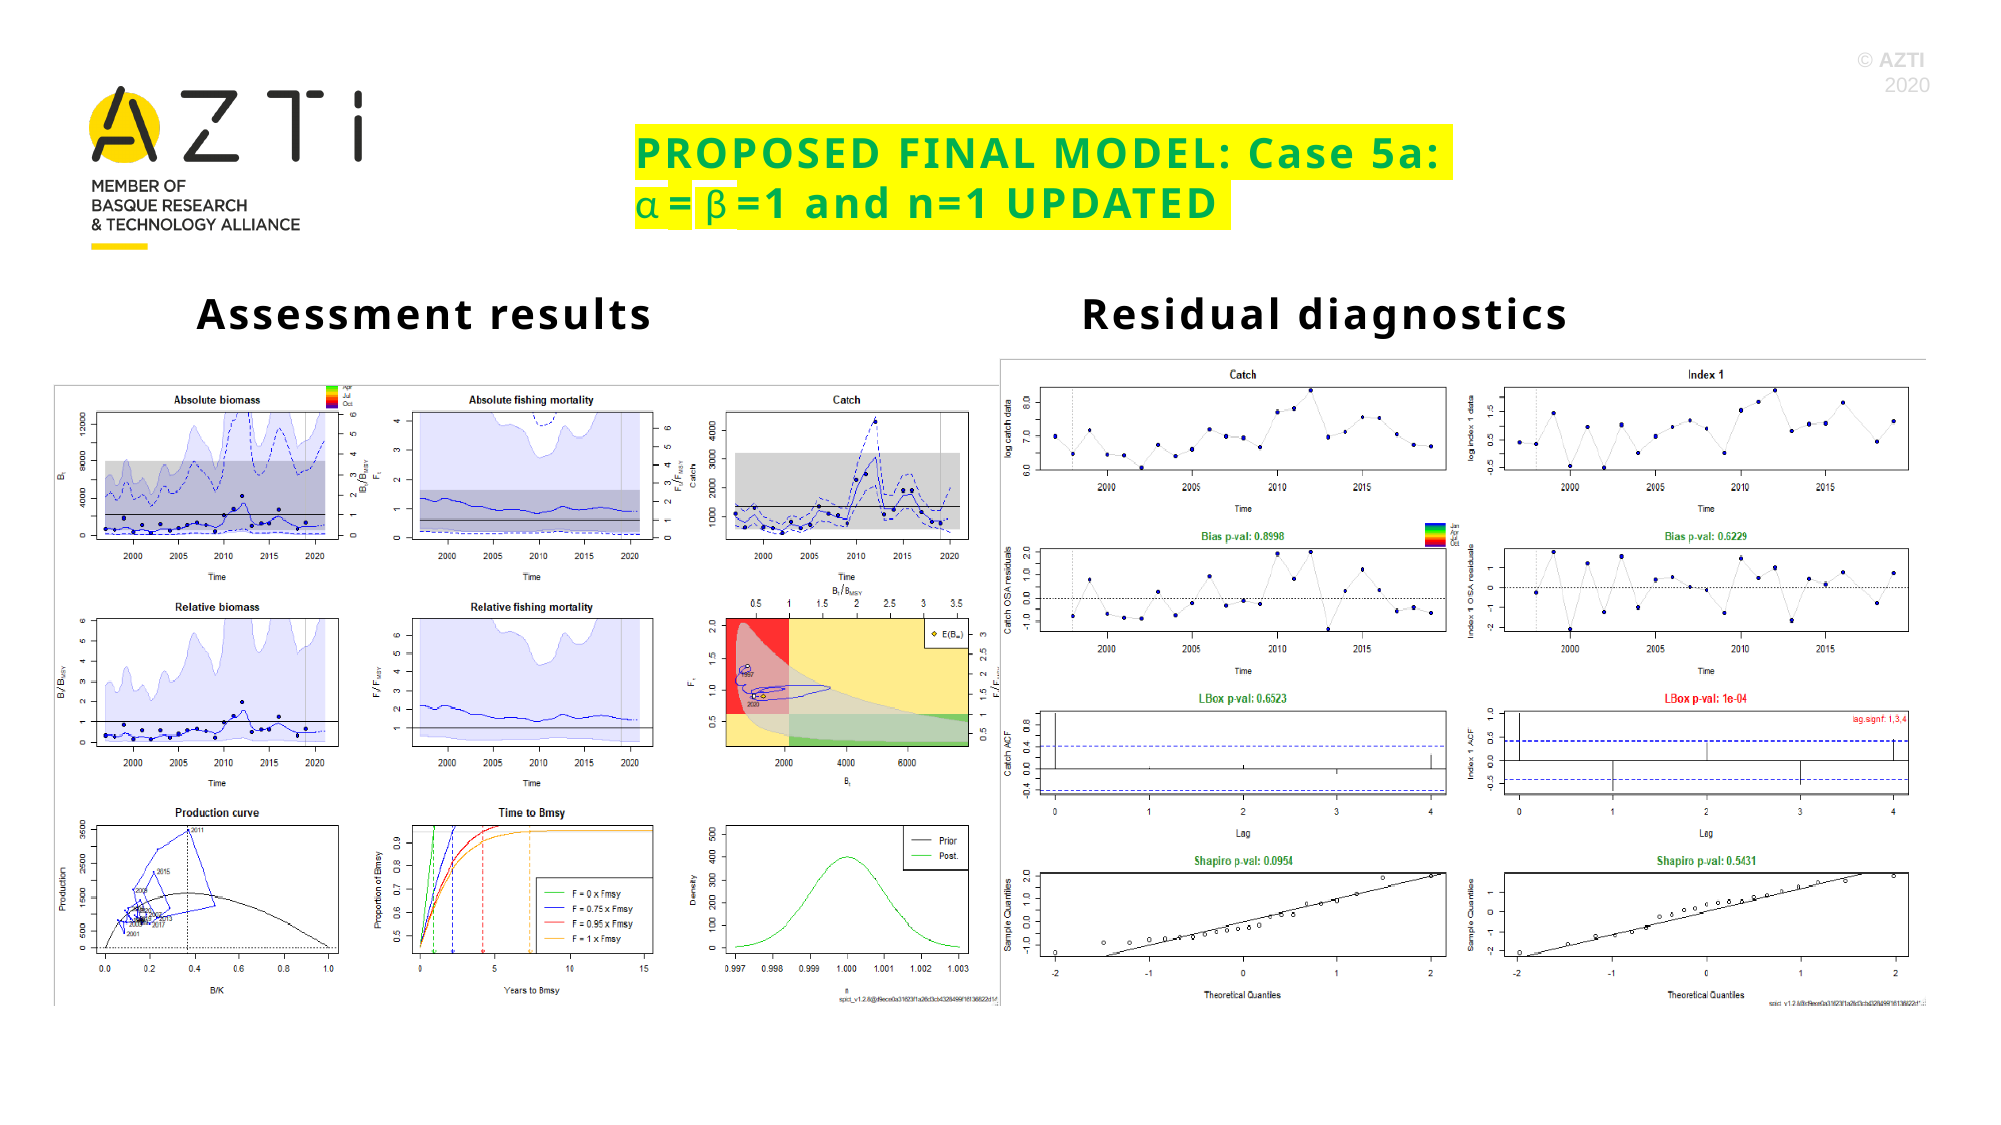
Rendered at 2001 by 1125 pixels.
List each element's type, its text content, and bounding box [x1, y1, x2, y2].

text_box PROPOSED FINAL MODEL: Case 5a: α = β =1 and n=1 UPDATED [620, 119, 1469, 234]
text_box Residual diagnostics [1066, 280, 1623, 345]
text_box Assessment results [181, 280, 739, 345]
picture [89, 86, 362, 250]
picture [53, 358, 1926, 1007]
